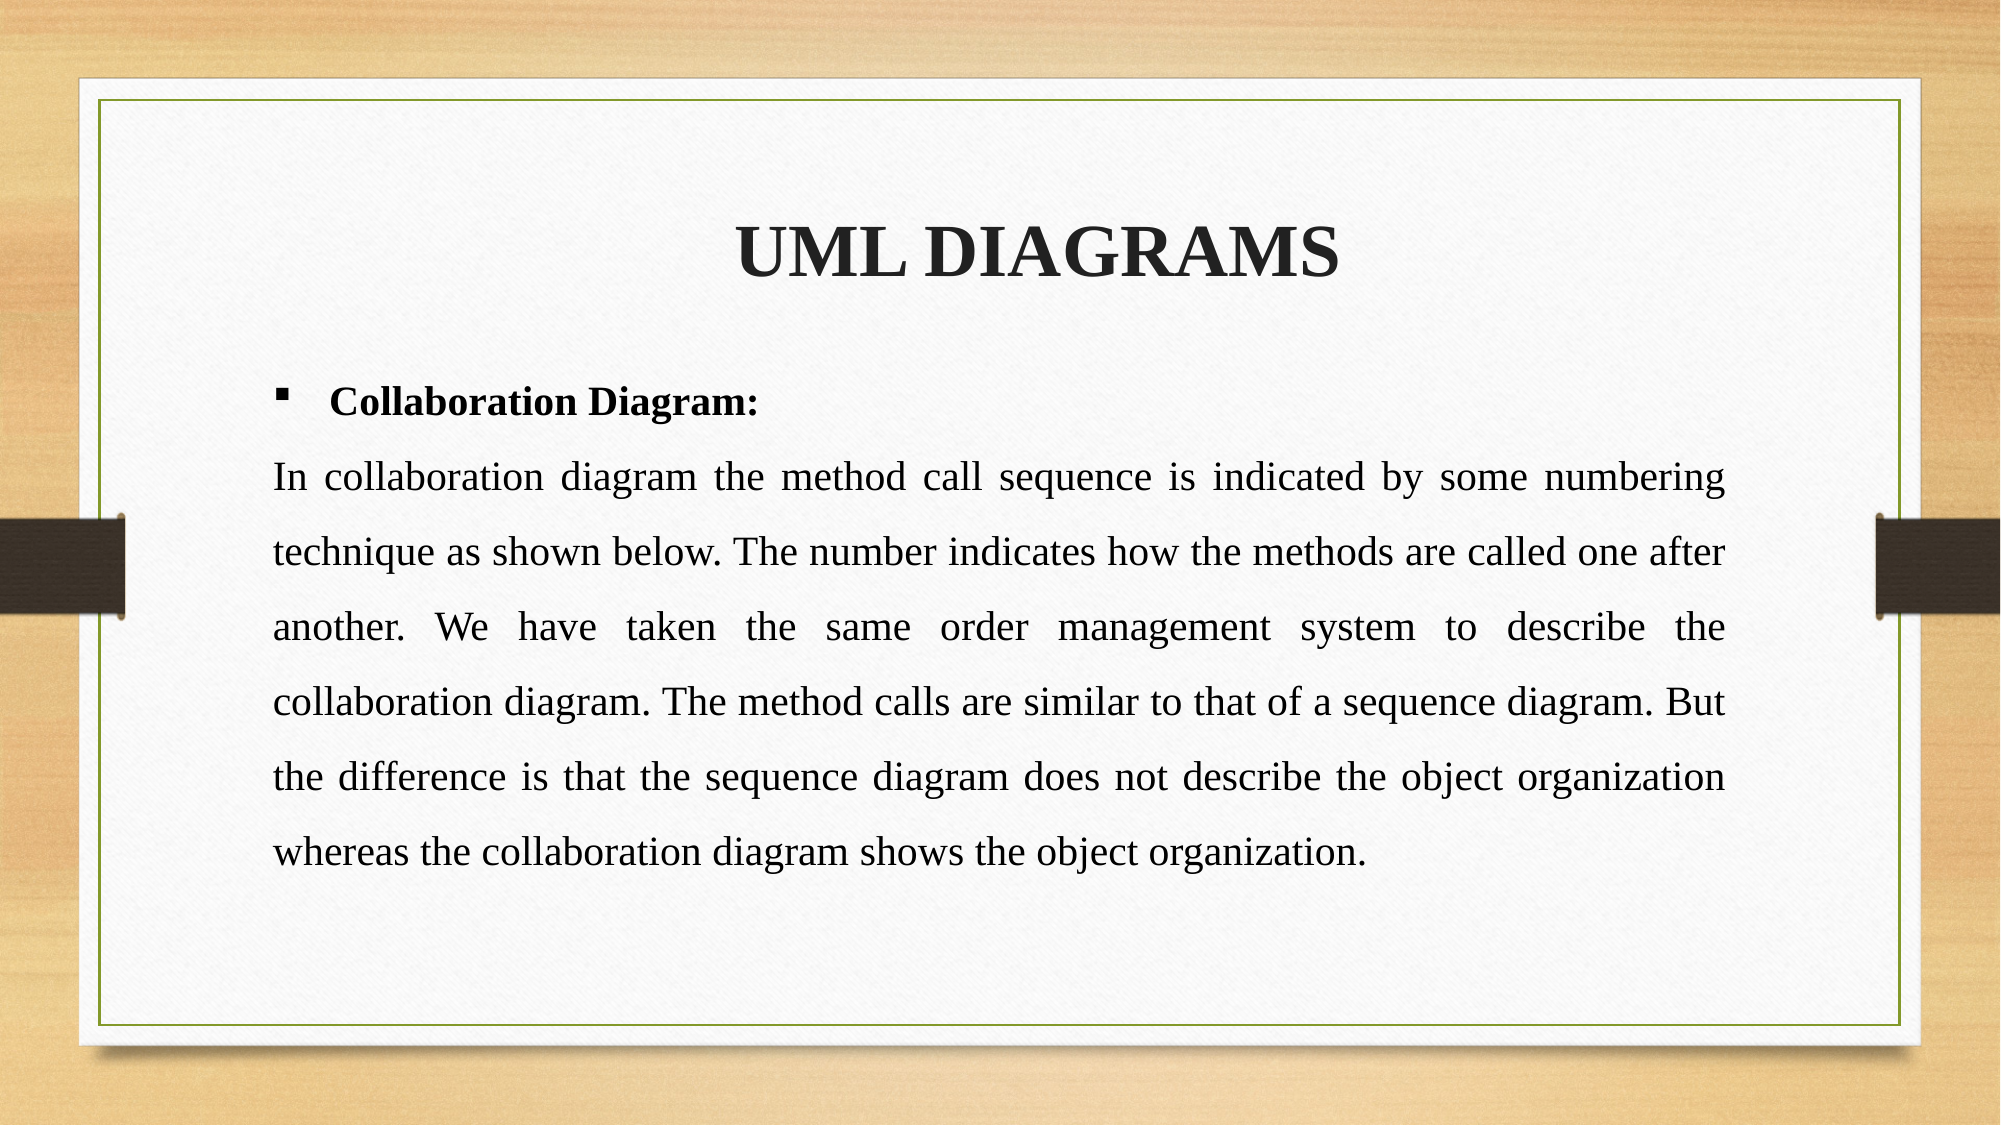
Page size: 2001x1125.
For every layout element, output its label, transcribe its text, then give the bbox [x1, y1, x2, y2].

picture [0, 0, 2001, 1125]
text_box Collaboration Diagram: In collaboration diagram the method call sequence is indicated by some numbering technique as shown below. The number indicates how the methods are called one after another. We have taken the same order management system to describe the collaboration diagram. The method calls are similar to that of a sequence diagram. But the difference is that the sequence diagram does not describe the object organization whereas the collaboration diagram shows the object organization. [258, 341, 1742, 882]
text_box UML DIAGRAMS [258, 131, 1669, 285]
